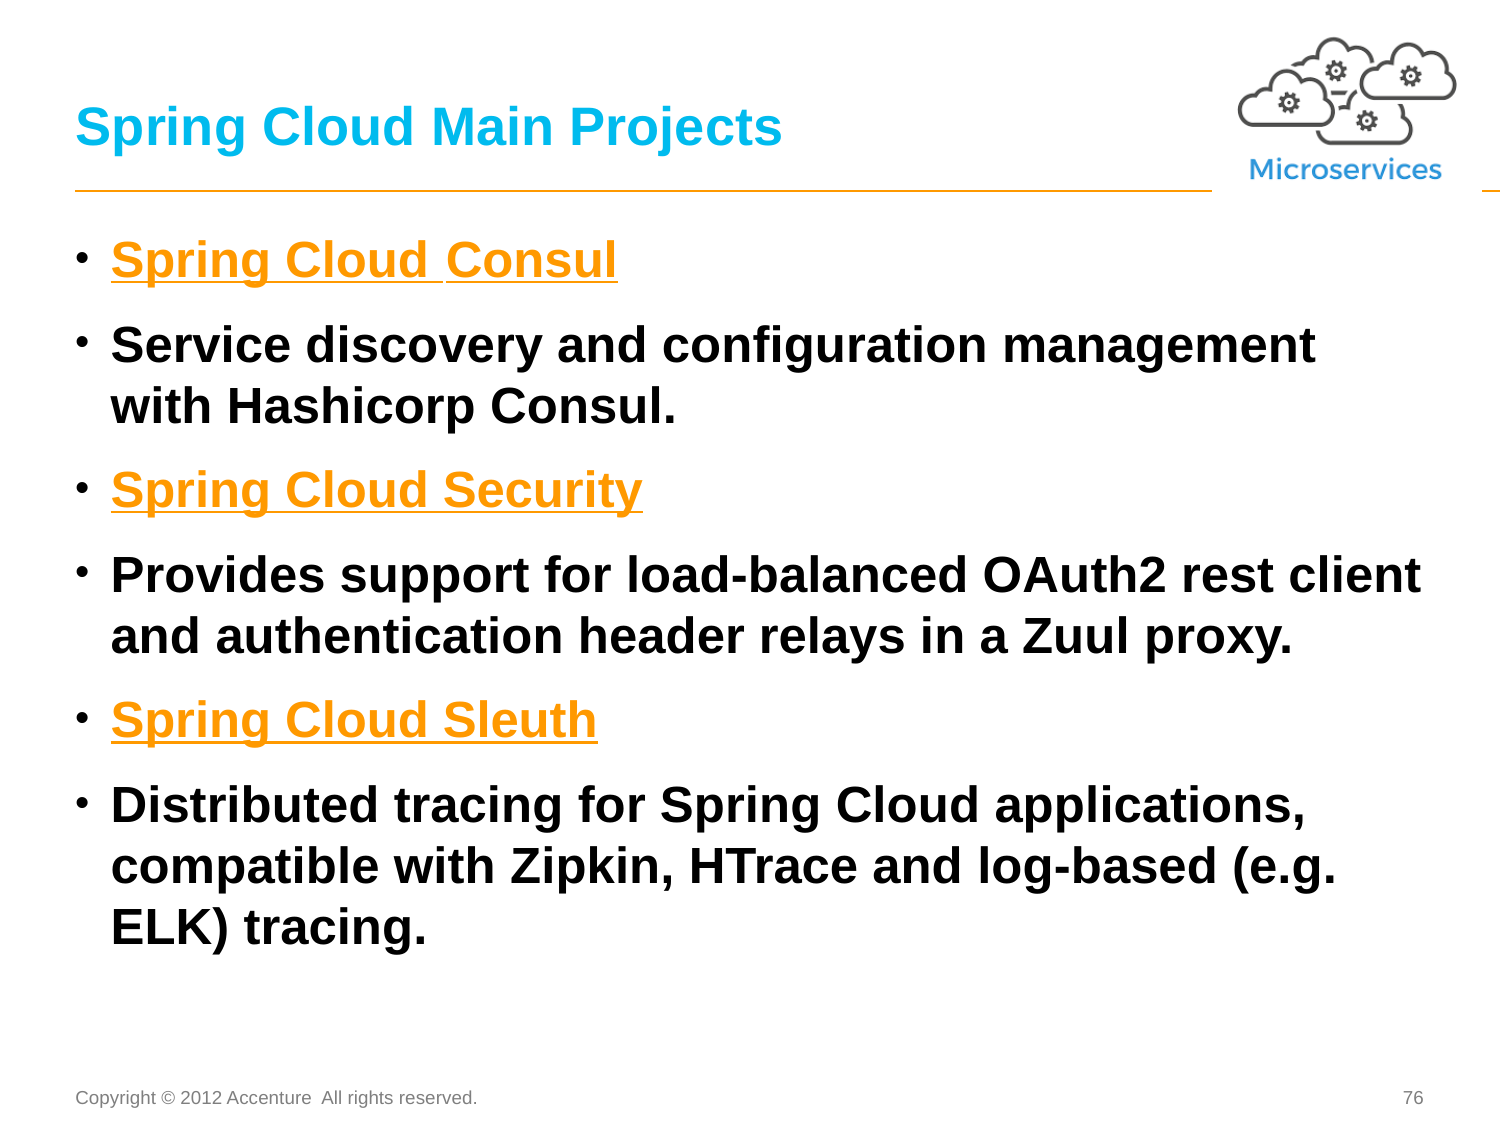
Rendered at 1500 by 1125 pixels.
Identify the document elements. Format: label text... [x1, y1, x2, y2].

title Spring Cloud Main Projects [75, 27, 1422, 157]
list Spring Cloud Consul Service discovery and configuration management with Hashicorp Consul. Spring Cloud Security Provides support for load-balanced OAuth2 rest client and authentication header relays in a Zuul proxy. Spring Cloud Sleuth Distributed tracing for Spring Cloud applications, compatible with Zipkin, HTrace and log-based (e.g. ELK) tracing. [75, 226, 1425, 1018]
picture [1212, 1, 1482, 203]
